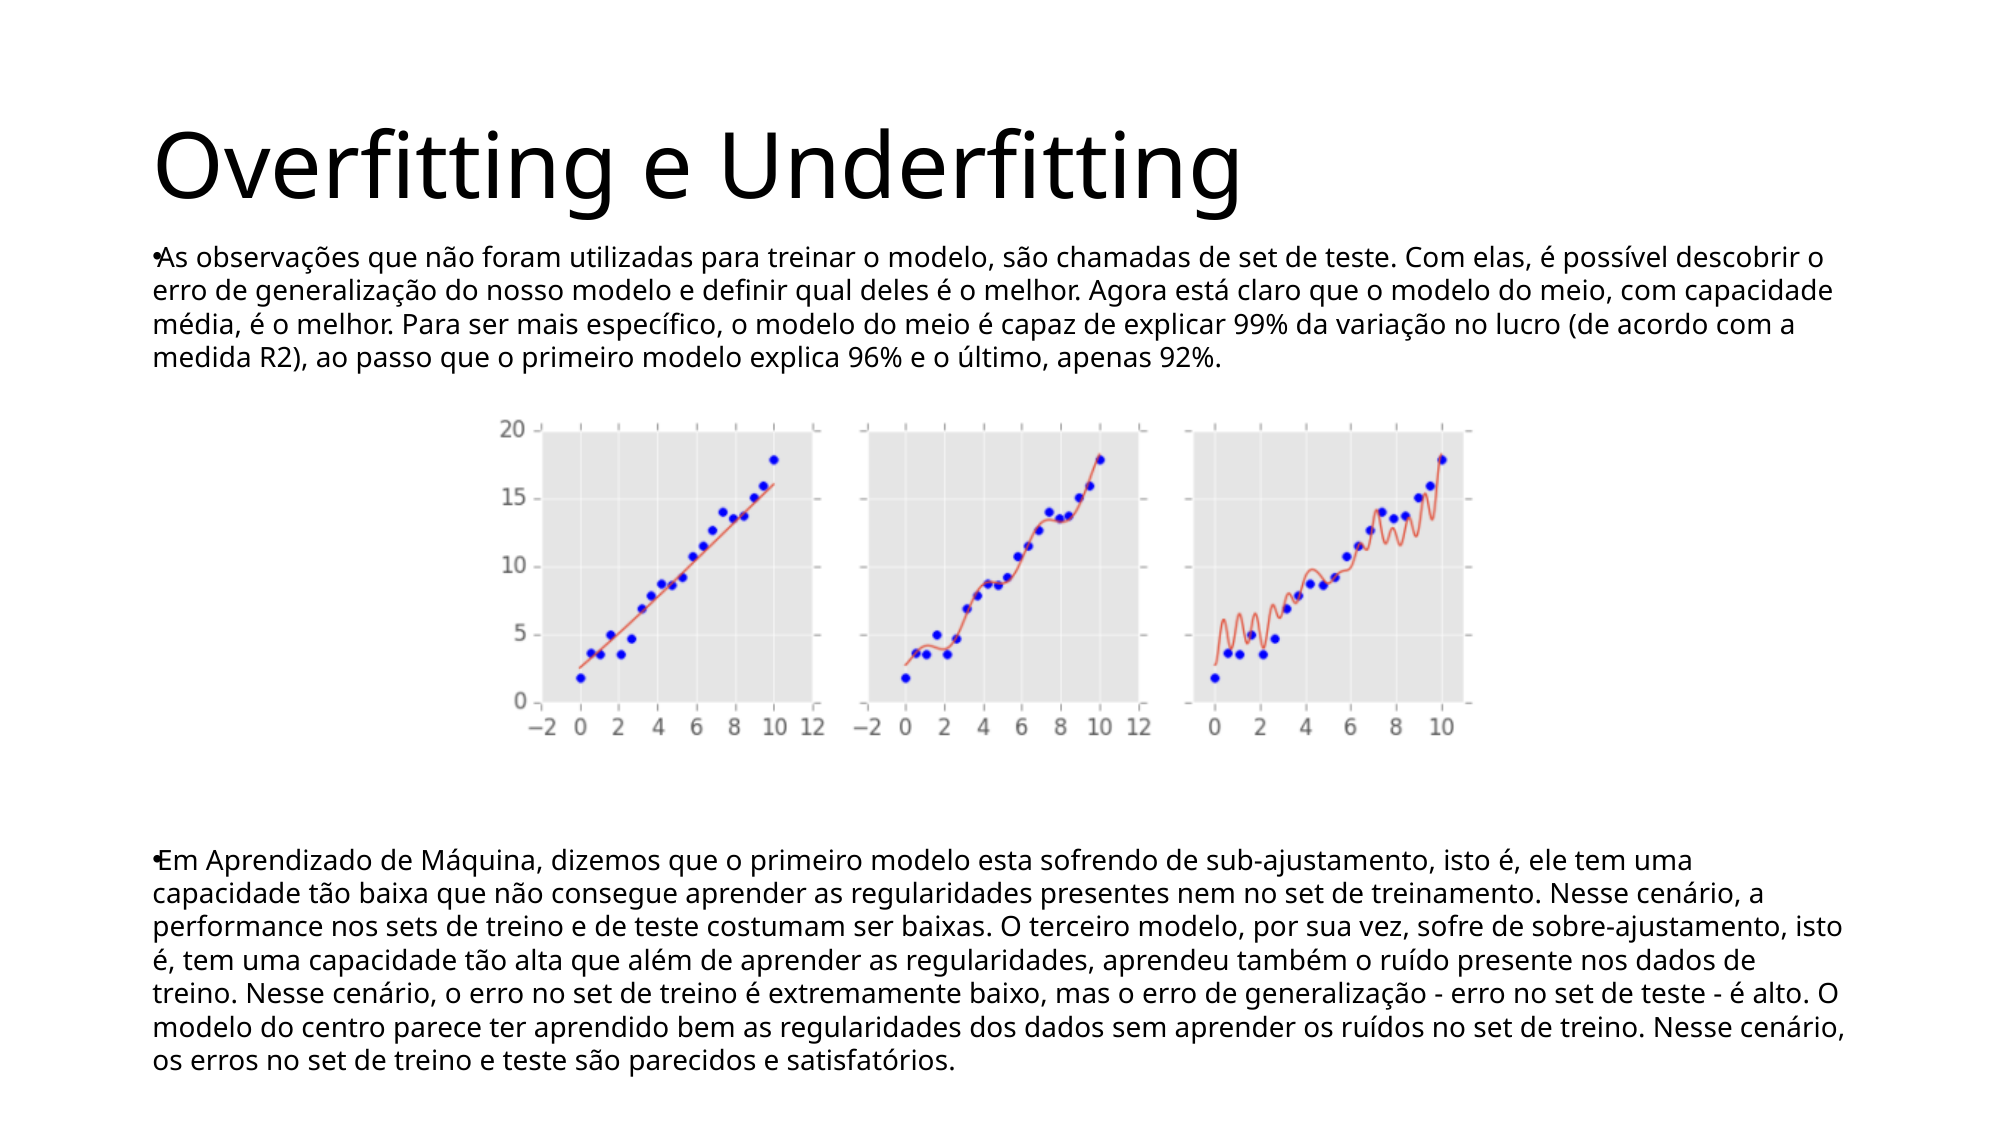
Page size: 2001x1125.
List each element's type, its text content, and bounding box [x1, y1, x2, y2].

list As observações que não foram utilizadas para treinar o modelo, são chamadas de set de teste. Com elas, é possível descobrir o erro de generalização do nosso modelo e definir qual deles é o melhor. Agora está claro que o modelo do meio, com capacidade média, é o melhor. Para ser mais específico, o modelo do meio é capaz de explicar 99% da variação no lucro (de acordo com a medida R2), ao passo que o primeiro modelo explica 96% e o último, apenas 92%. Em Aprendizado de Máquina, dizemos que o primeiro modelo esta sofrendo de sub-ajustamento, isto é, ele tem uma capacidade tão baixa que não consegue aprender as regularidades presentes nem no set de treinamento. Nesse cenário, a performance nos sets de treino e de teste costumam ser baixas. O terceiro modelo, por sua vez, sofre de sobre-ajustamento, isto é, tem uma capacidade tão alta que além de aprender as regularidades, aprendeu também o ruído presente nos dados de treino. Nesse cenário, o erro no set de treino é extremamente baixo, mas o erro de generalização - erro no set de teste - é alto. O modelo do centro parece ter aprendido bem as regularidades dos dados sem aprender os ruídos no set de treino. Nesse cenário, os erros no set de treino e teste são parecidos e satisfatórios. [137, 231, 1863, 1093]
picture [476, 389, 1520, 781]
title Overfitting e Underfitting [137, 59, 1863, 231]
